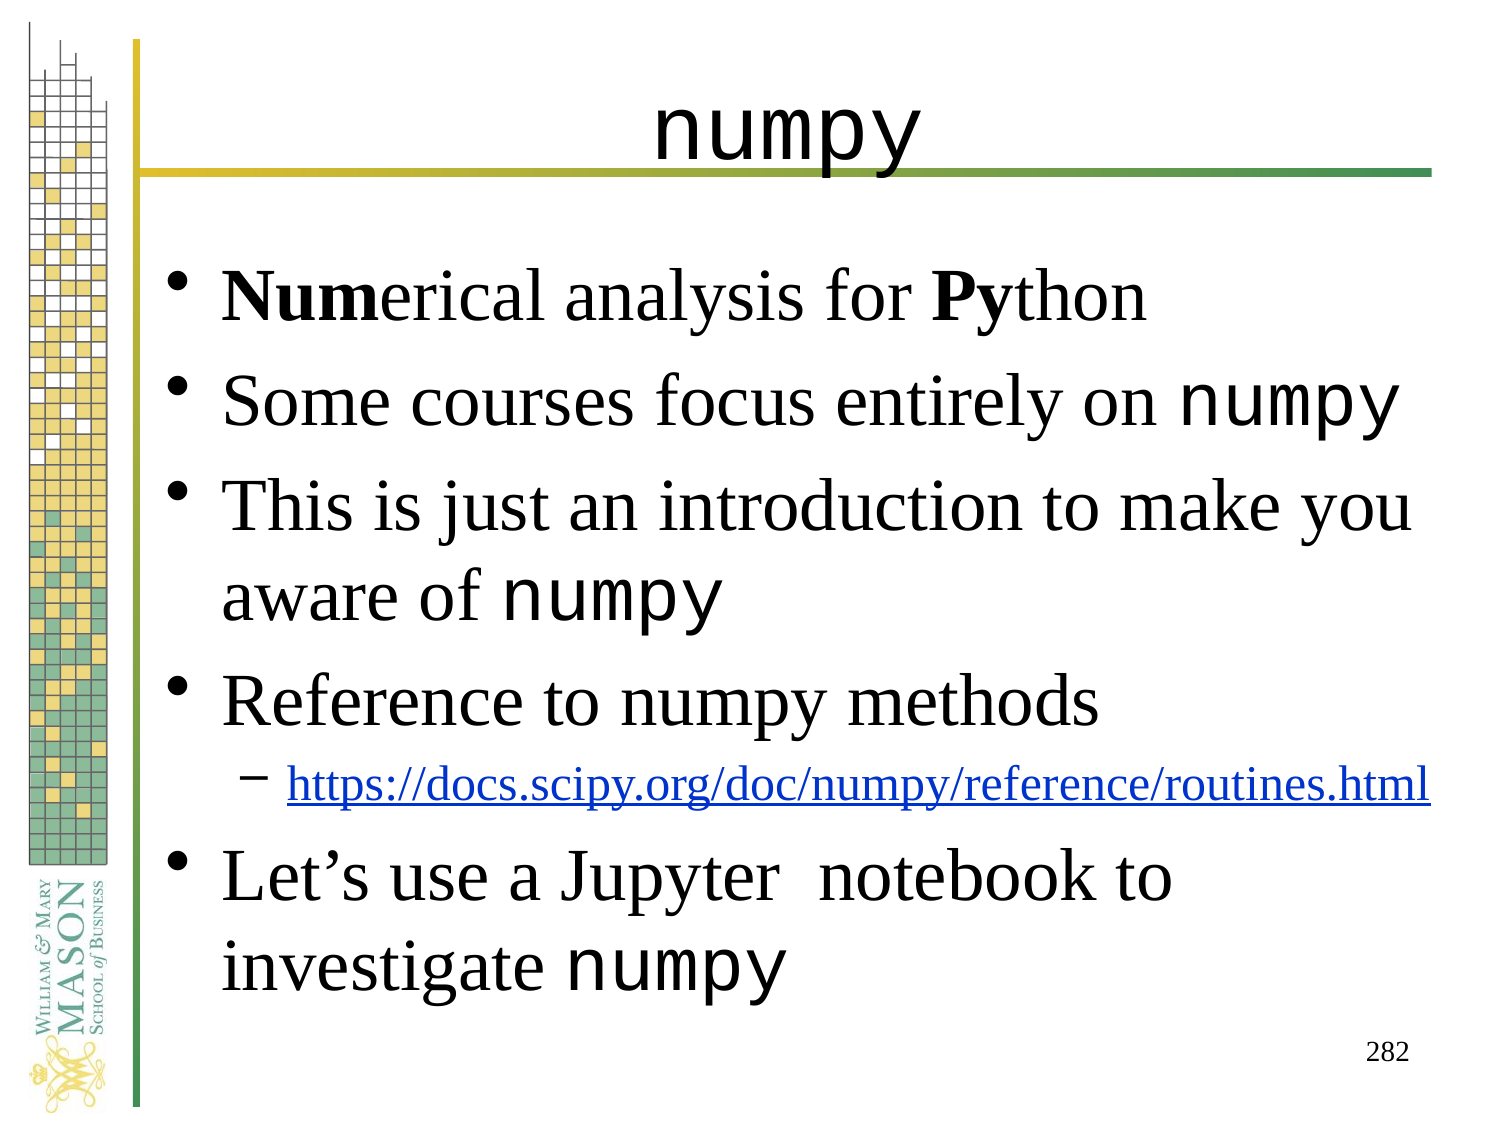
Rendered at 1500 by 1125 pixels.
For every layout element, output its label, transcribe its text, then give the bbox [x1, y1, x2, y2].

title numpy [150, 45, 1425, 200]
slide_number 282 [1048, 1024, 1426, 1103]
slide_number 65 [29, 879, 107, 1113]
list Numerical analysis for Python Some courses focus entirely on numpy This is just an introduction to make you aware of numpy Reference to numpy methods https://docs.scipy.org/doc/numpy/reference/routines.html Let’s use a Jupyter notebook to investigate numpy [150, 237, 1481, 1005]
